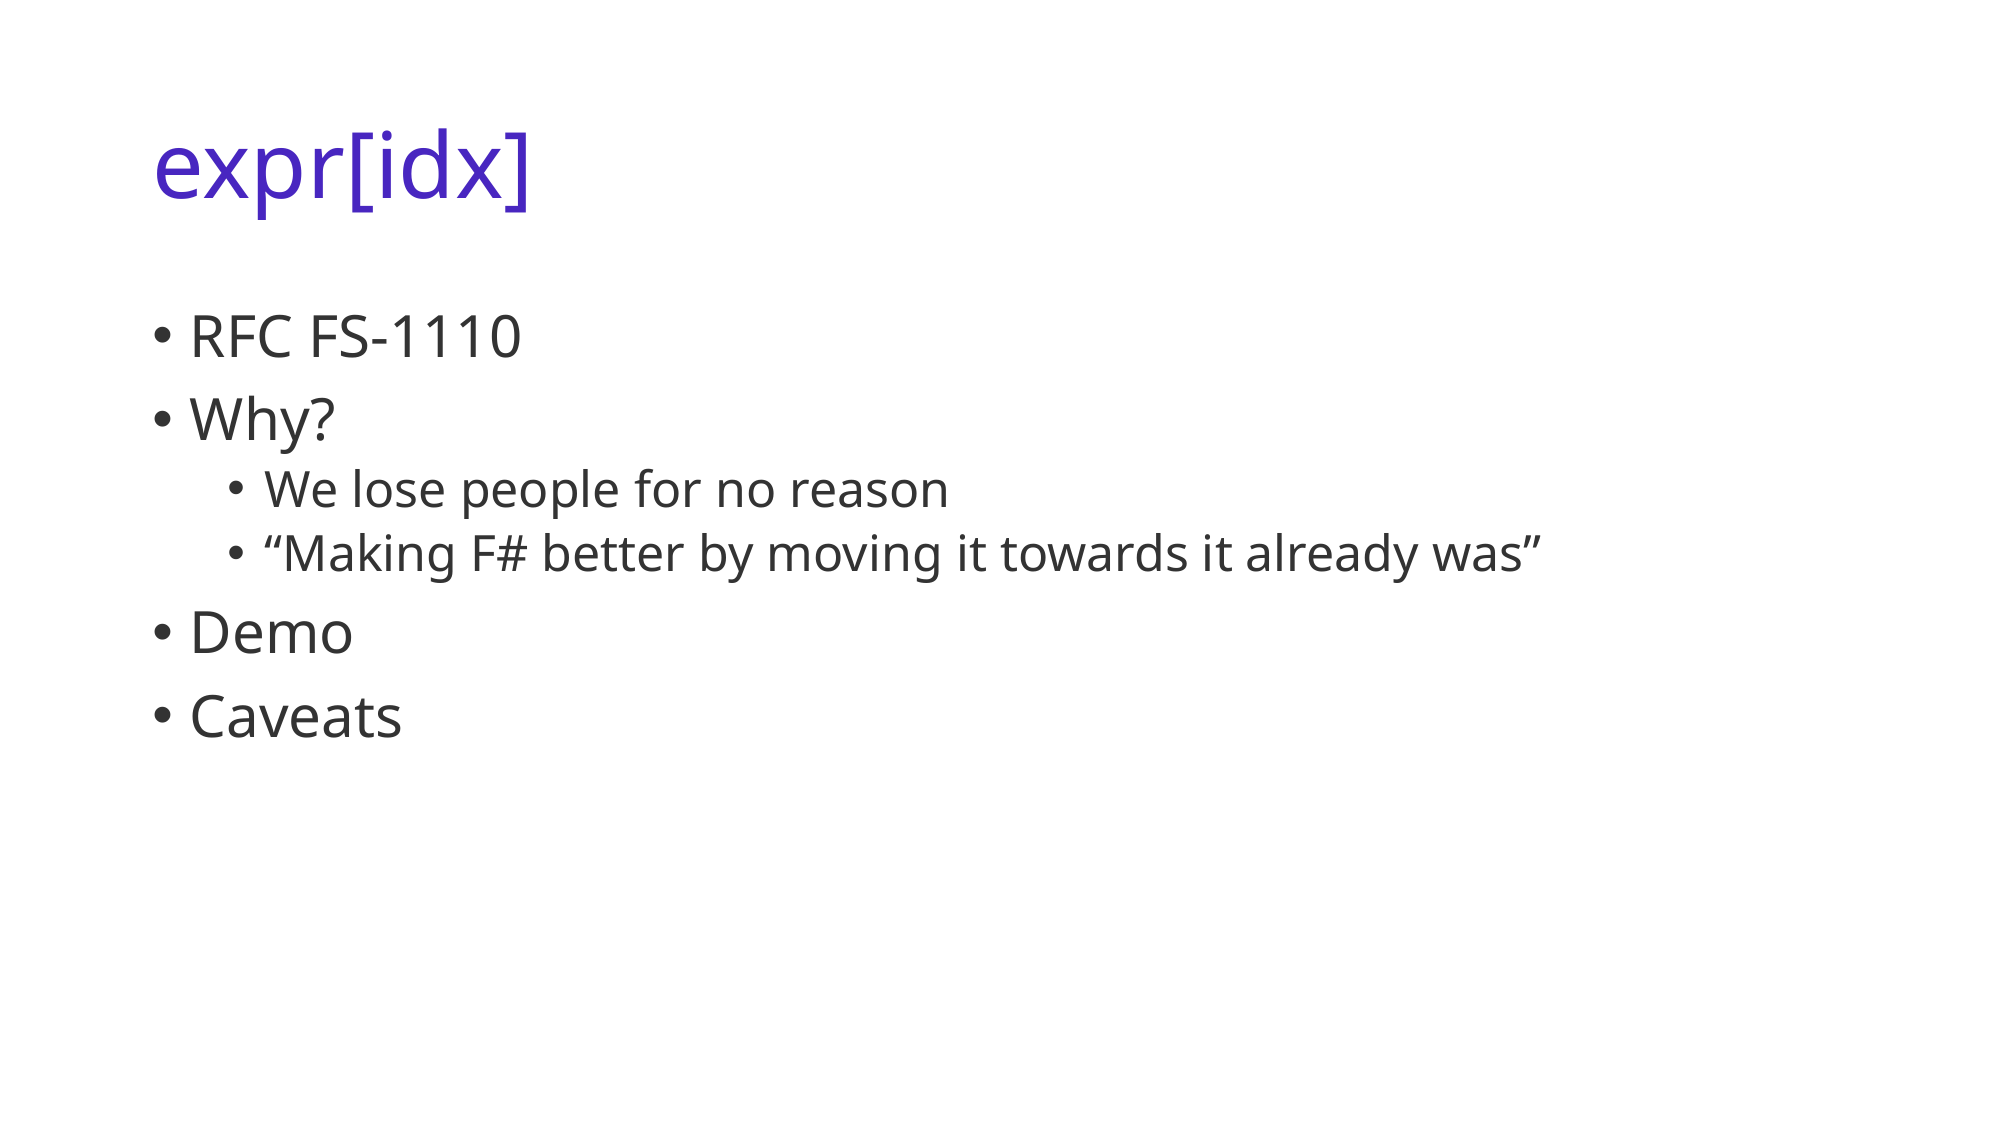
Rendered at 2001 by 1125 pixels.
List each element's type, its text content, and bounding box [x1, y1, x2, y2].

list RFC FS-1110 Why? We lose people for no reason “Making F# better by moving it towards it already was” Demo Caveats [137, 299, 1863, 1014]
title expr[idx] [137, 59, 1863, 278]
